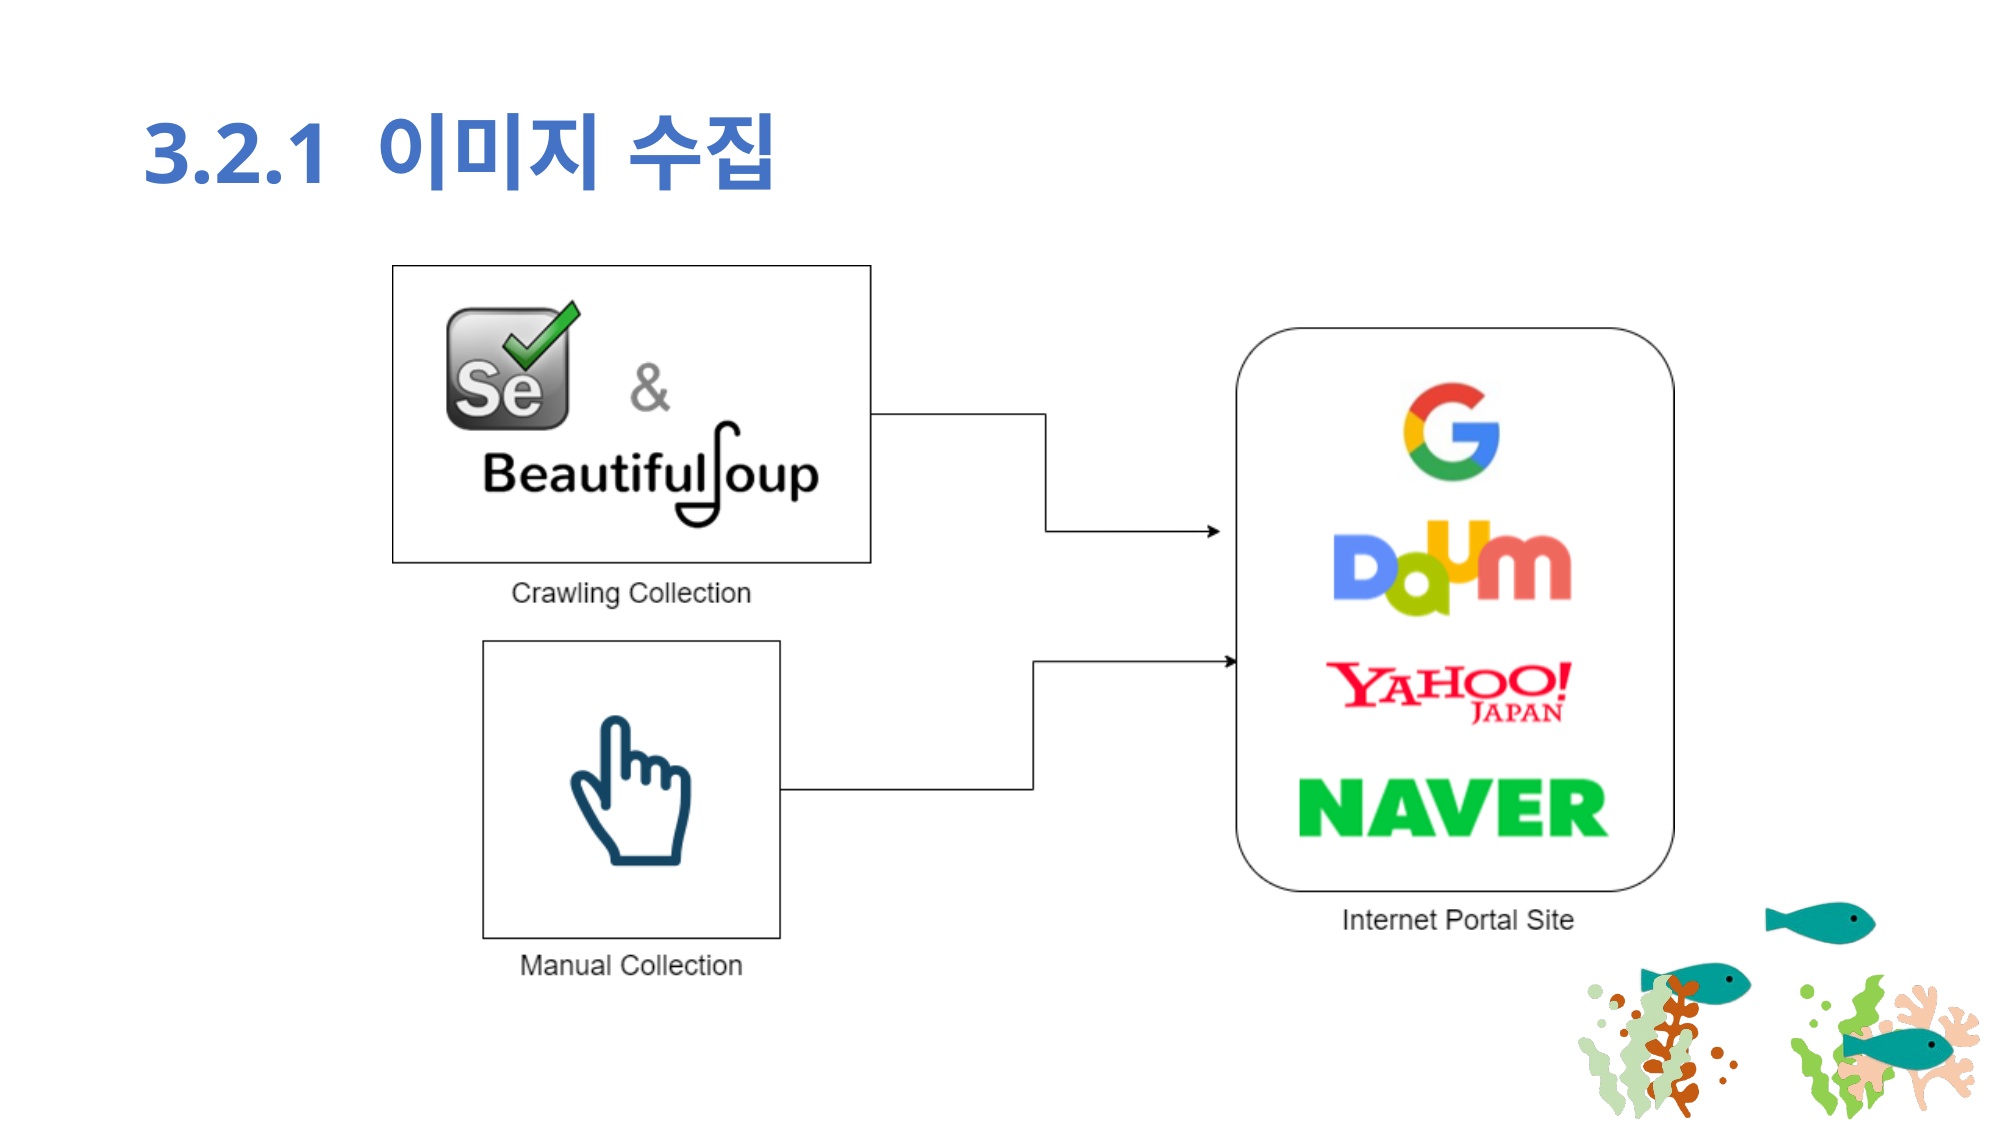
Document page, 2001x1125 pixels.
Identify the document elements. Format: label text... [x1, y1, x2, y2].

text_box 3.2.1 이미지 수집 [128, 92, 1395, 208]
picture [391, 265, 1676, 991]
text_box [1560, 798, 1984, 1125]
